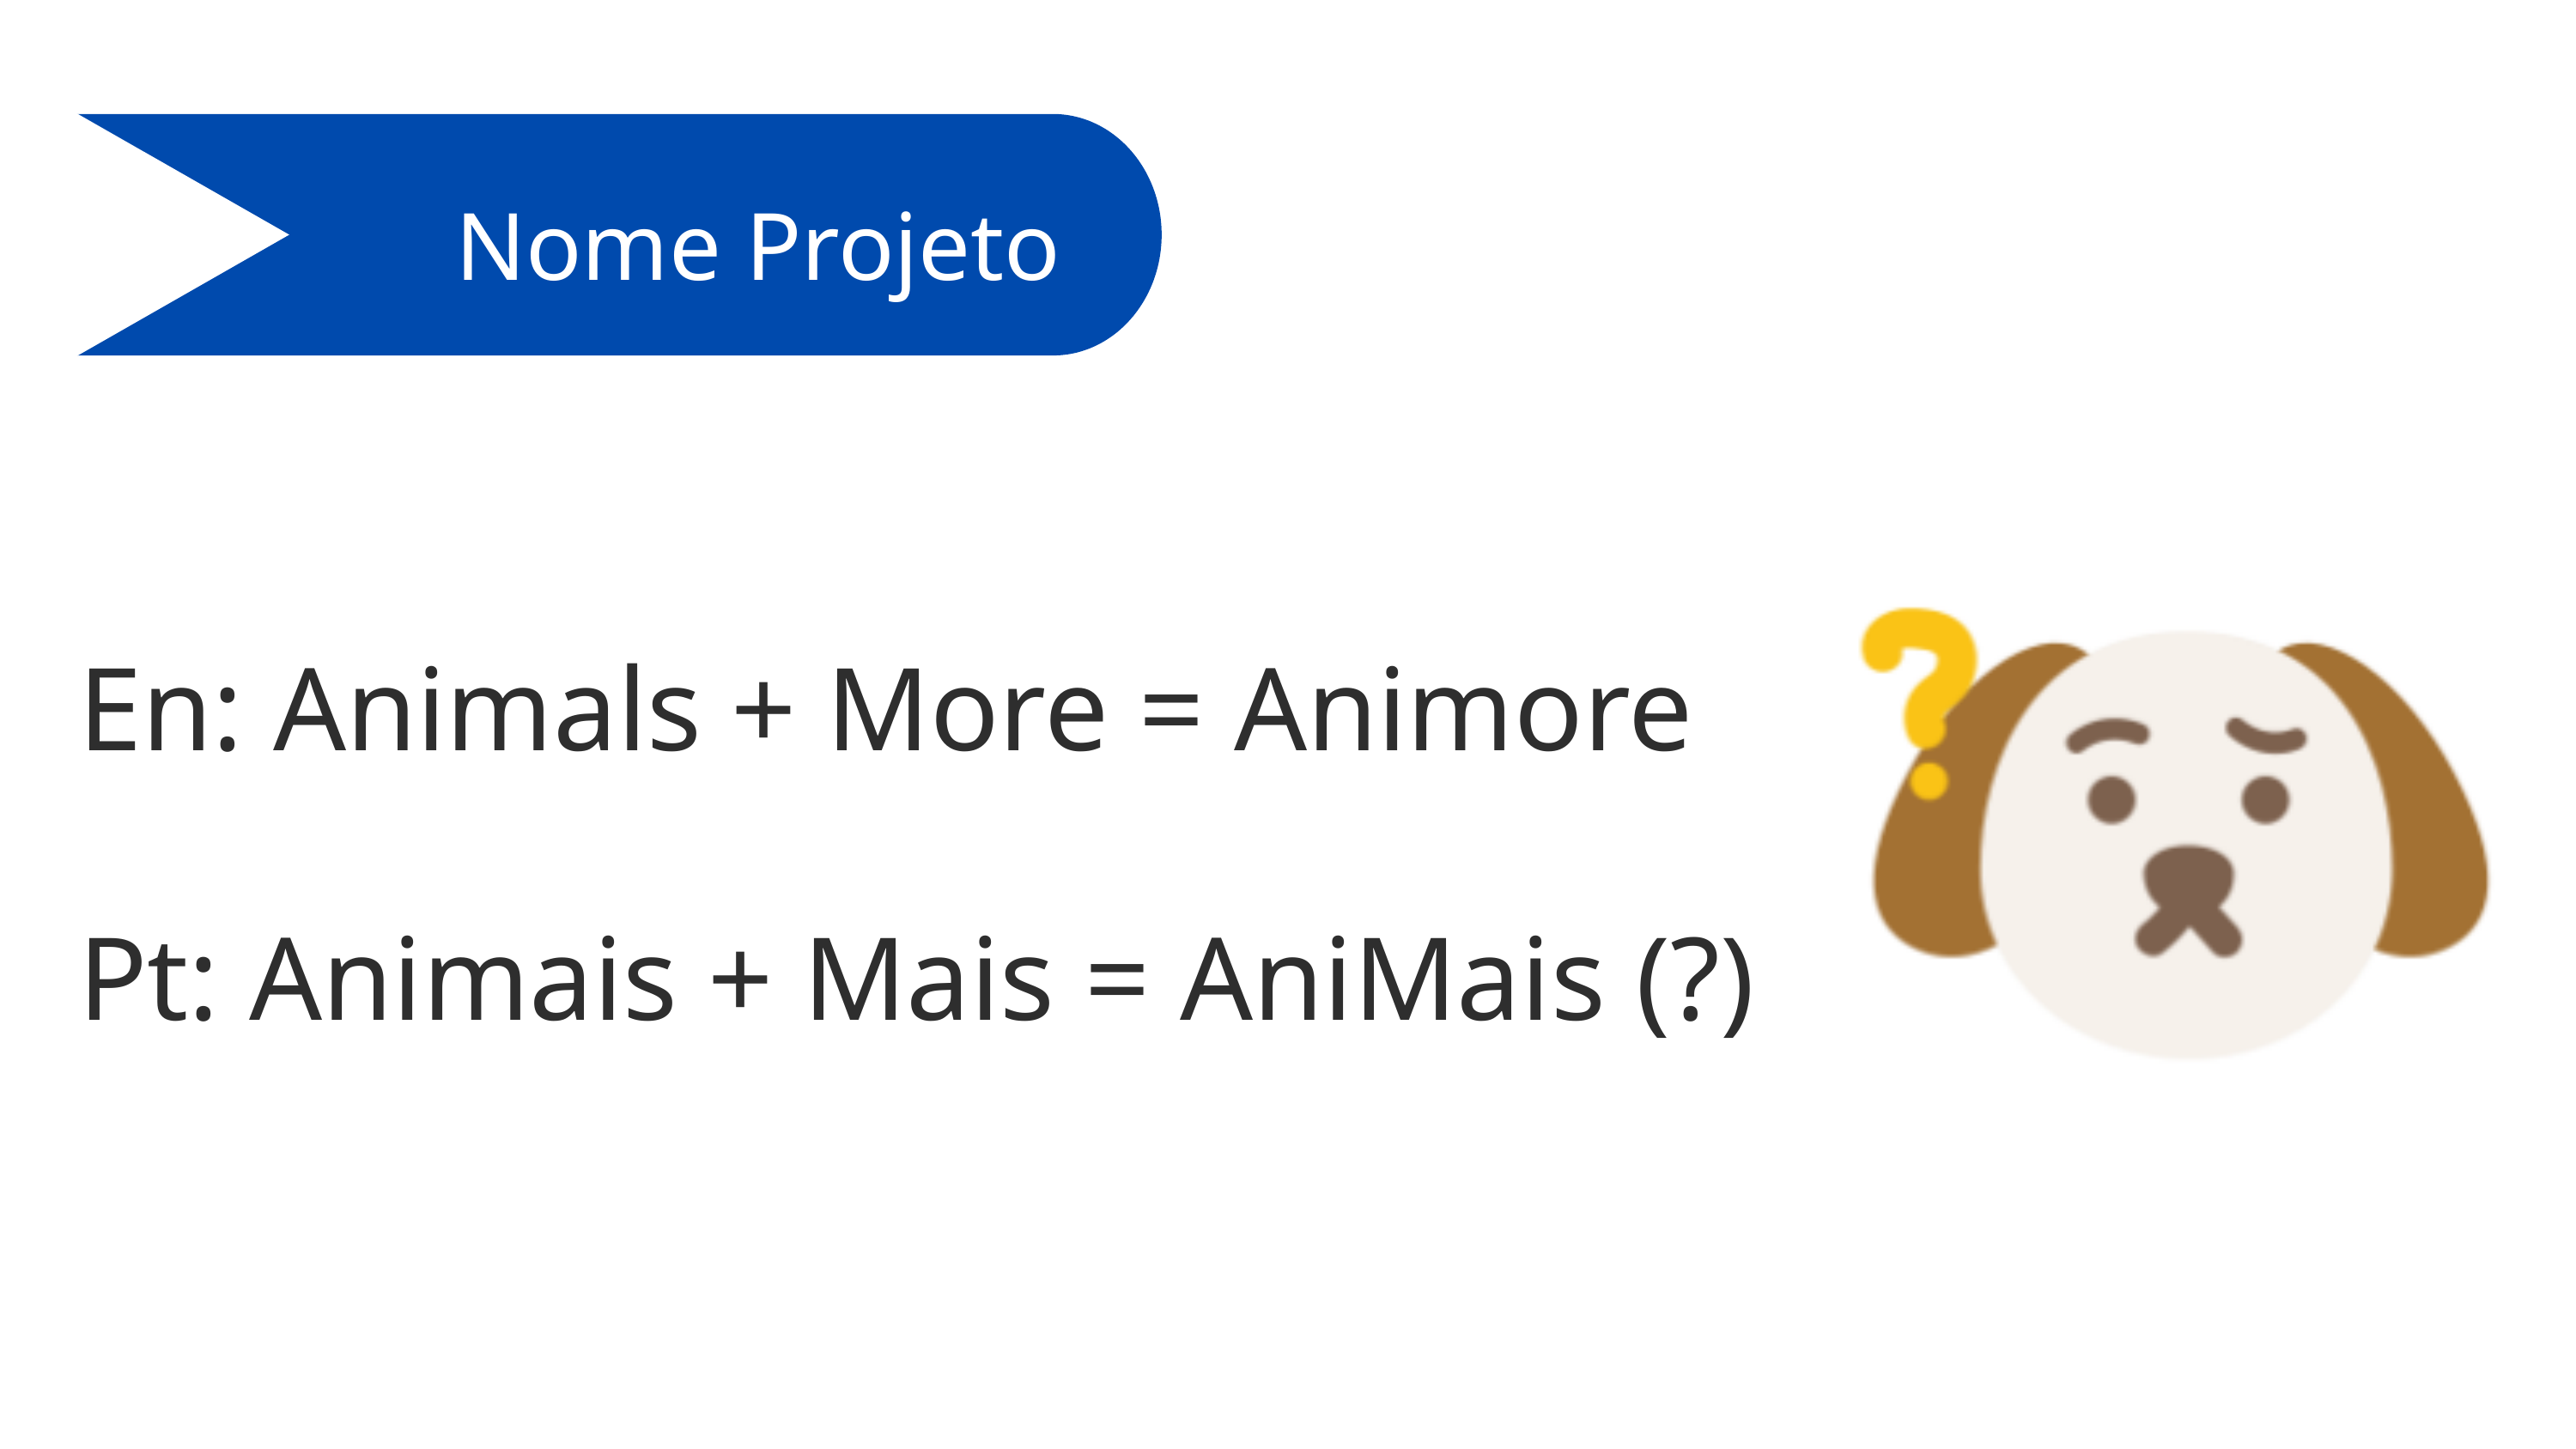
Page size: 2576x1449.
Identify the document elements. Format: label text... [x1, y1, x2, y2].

text_box En: Animals + More = Animore [78, 613, 1858, 774]
text_box [1857, 603, 2498, 1066]
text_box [295, 113, 1163, 356]
text_box Pt: Animais + Mais = AniMais (?) [78, 882, 1858, 1043]
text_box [0, 96, 290, 373]
